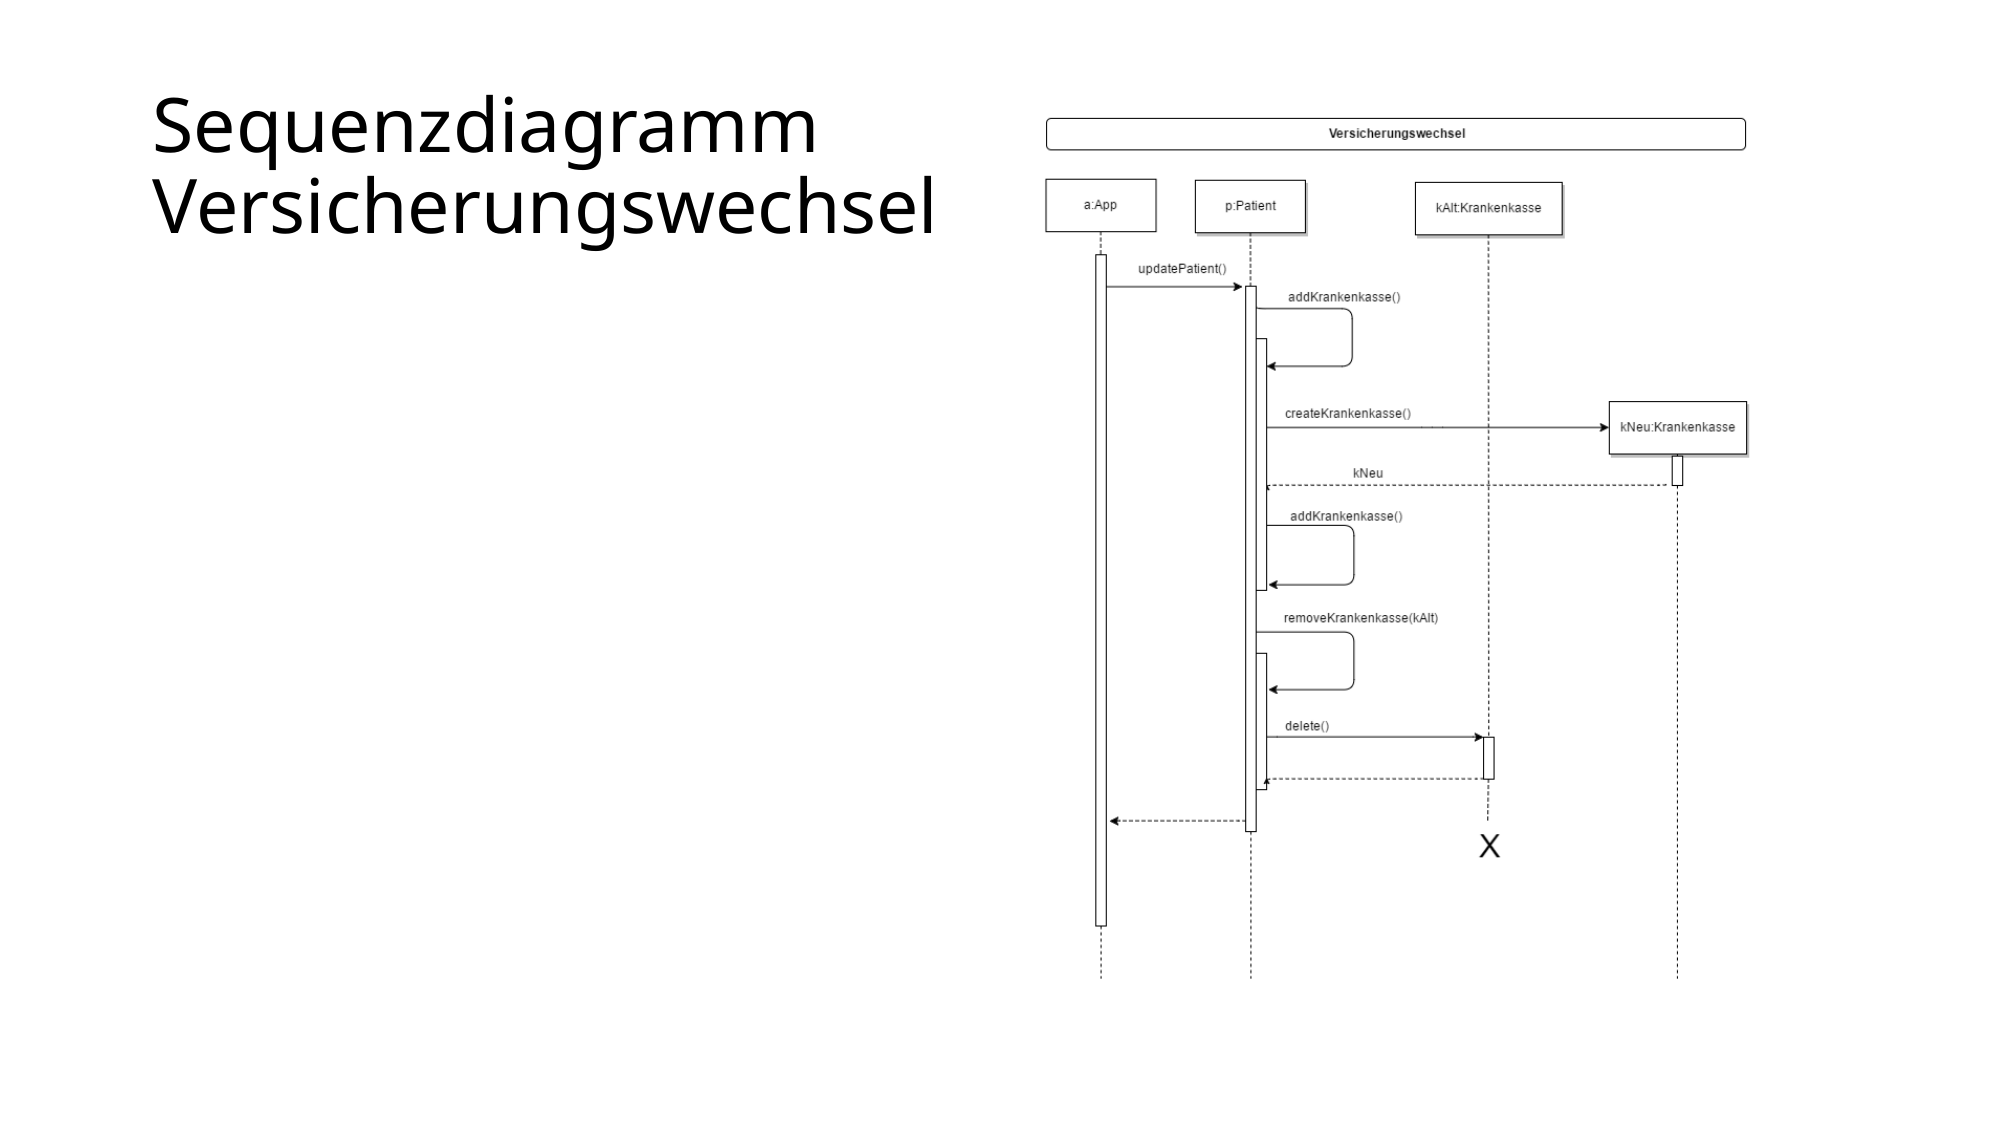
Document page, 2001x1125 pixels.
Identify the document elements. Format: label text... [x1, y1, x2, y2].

title Sequenzdiagramm Versicherungswechsel [137, 59, 978, 278]
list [978, 34, 1831, 1022]
